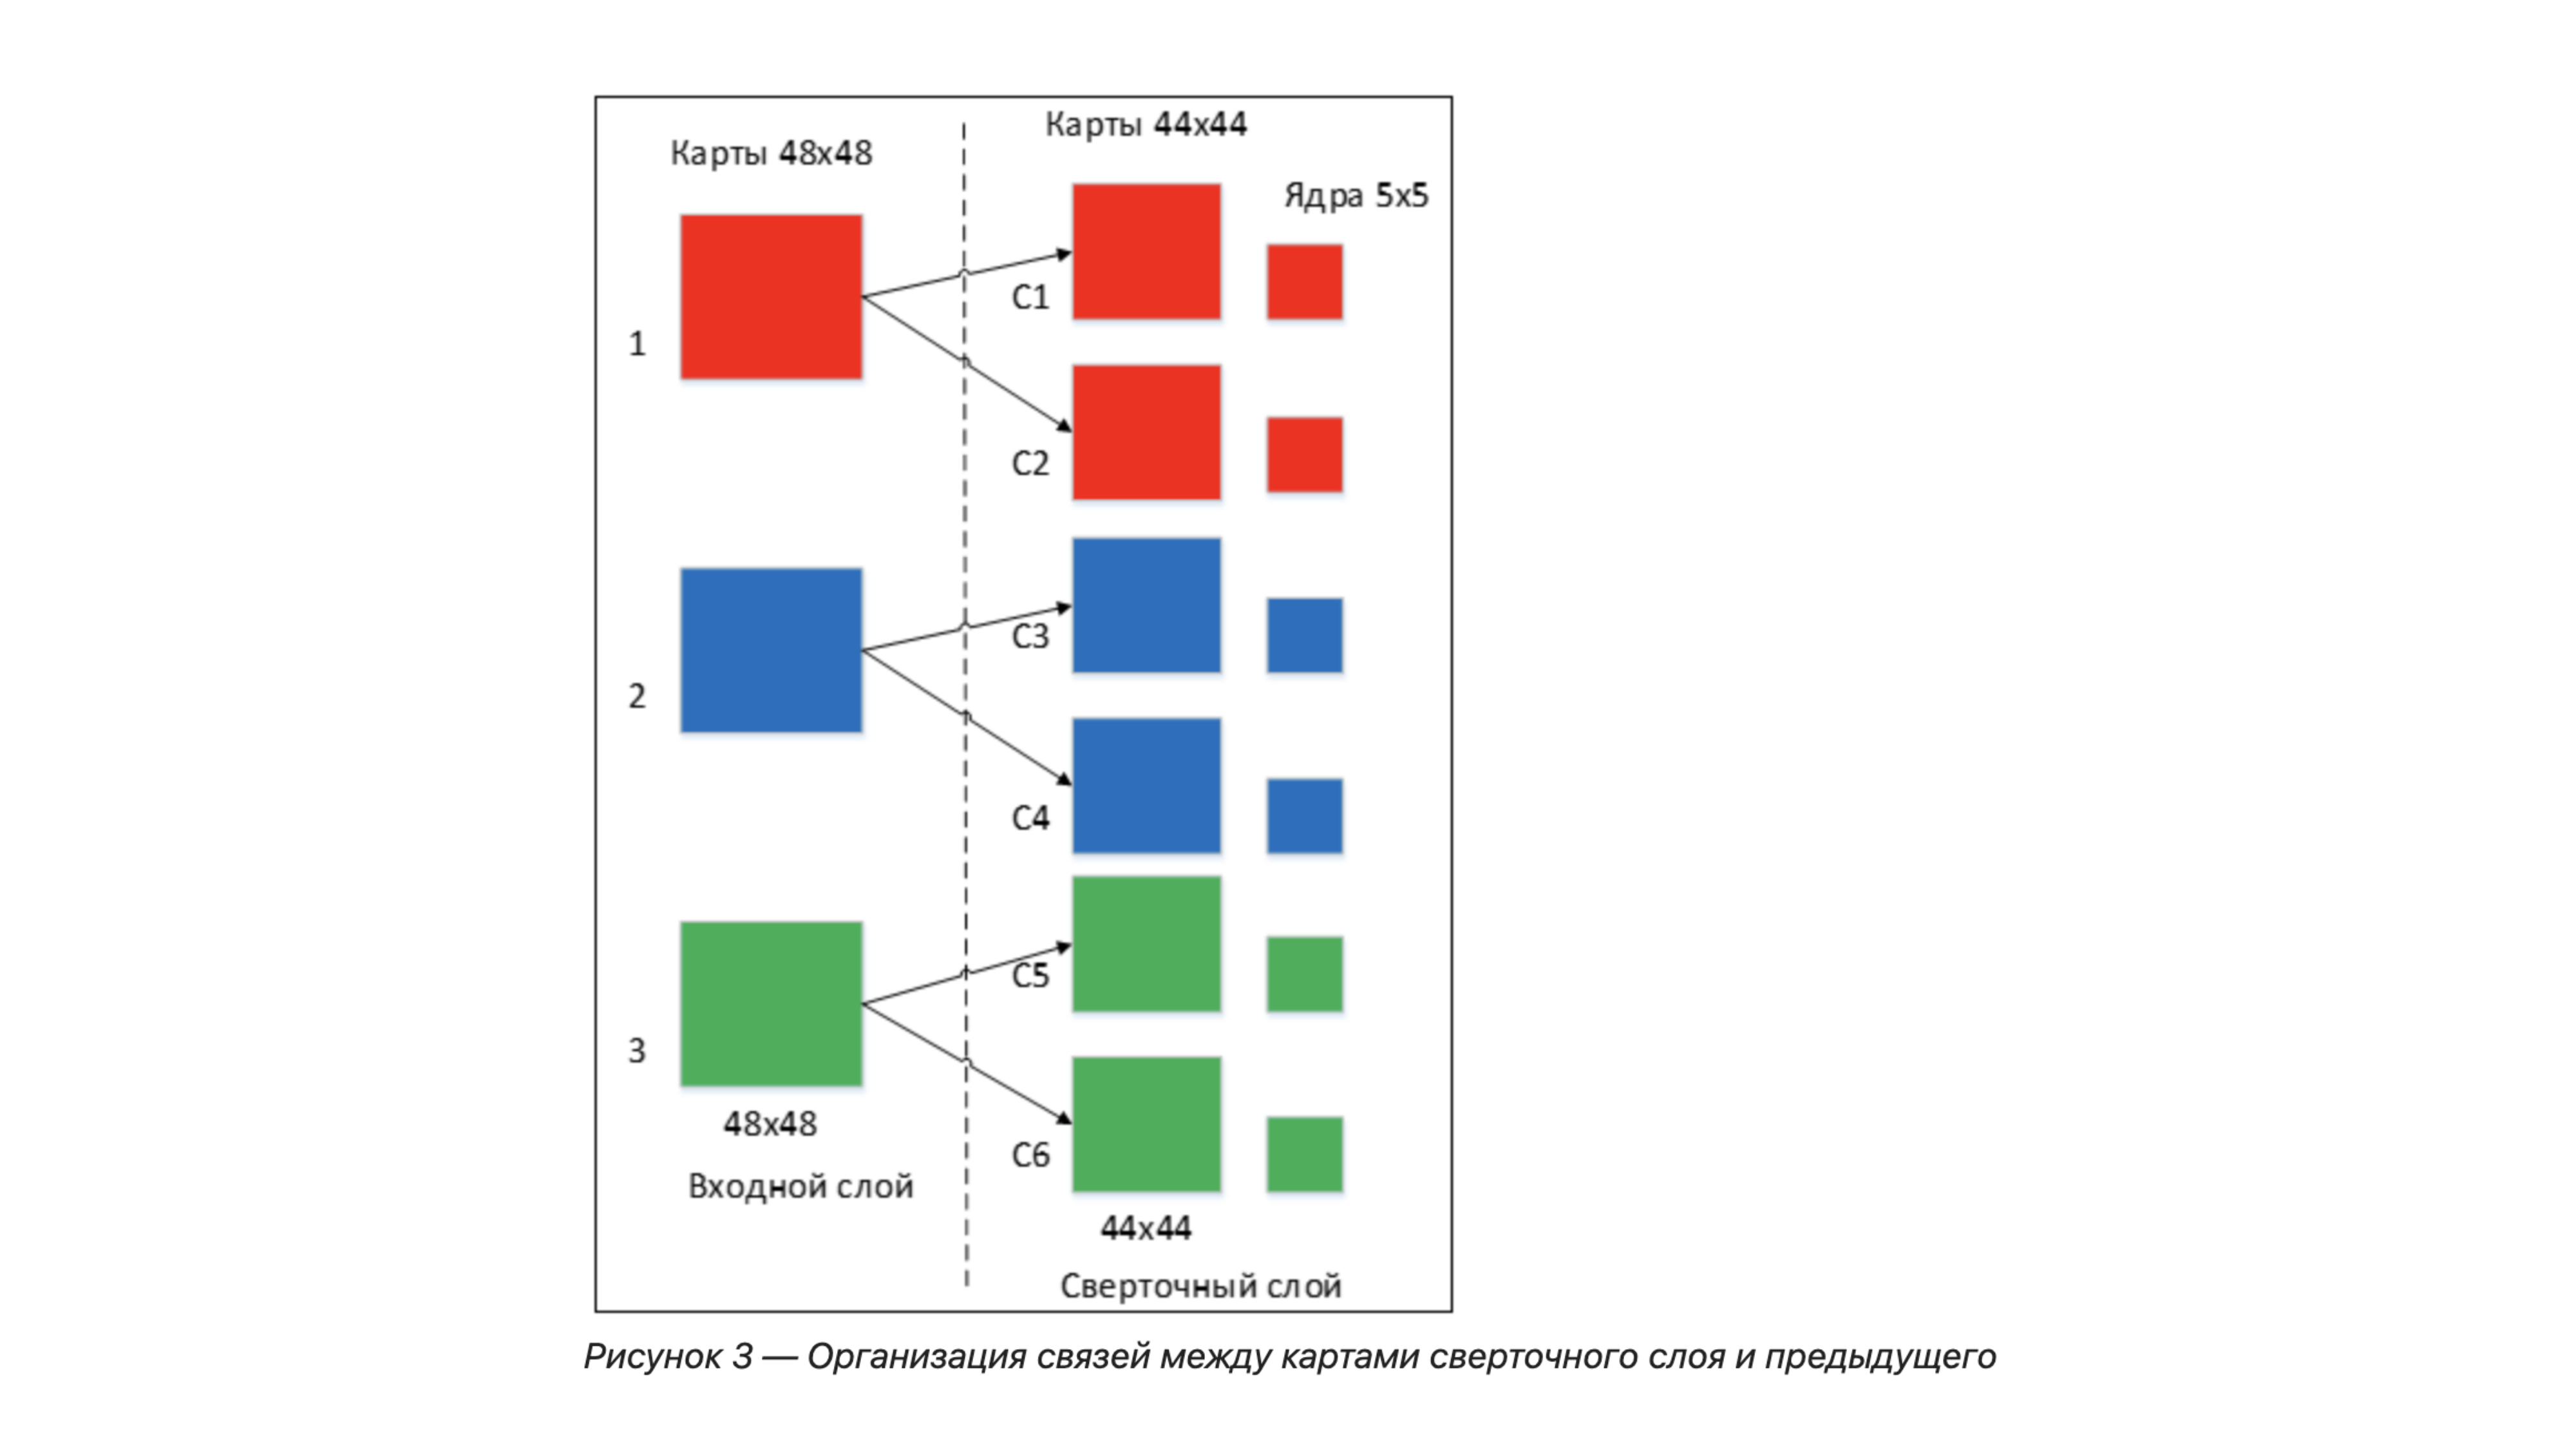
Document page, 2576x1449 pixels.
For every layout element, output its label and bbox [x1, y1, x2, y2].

picture [562, 40, 2014, 1409]
